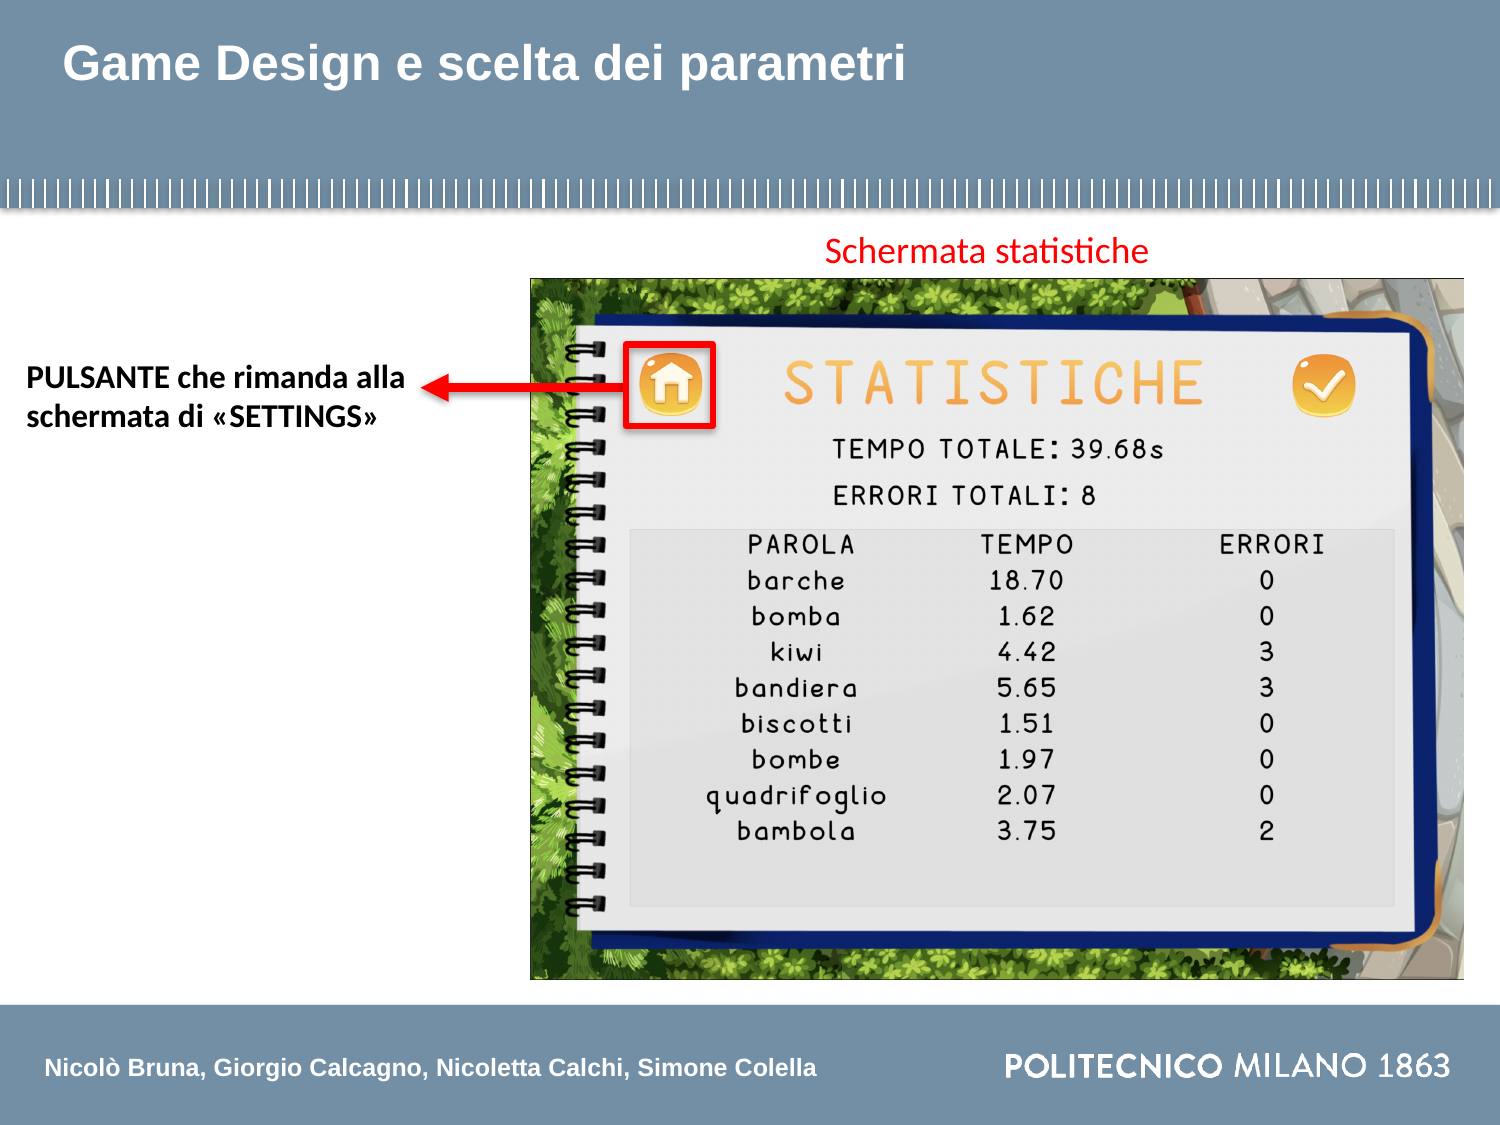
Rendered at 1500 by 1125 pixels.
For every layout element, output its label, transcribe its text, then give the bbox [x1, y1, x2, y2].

picture [999, 1041, 1456, 1089]
picture [530, 278, 1464, 980]
text_box Schermata statistiche [750, 218, 1225, 277]
title Game Design e scelta dei parametri [47, 22, 1455, 161]
text_box PULSANTE che rimanda alla schermata di «SETTINGS» [11, 347, 441, 442]
